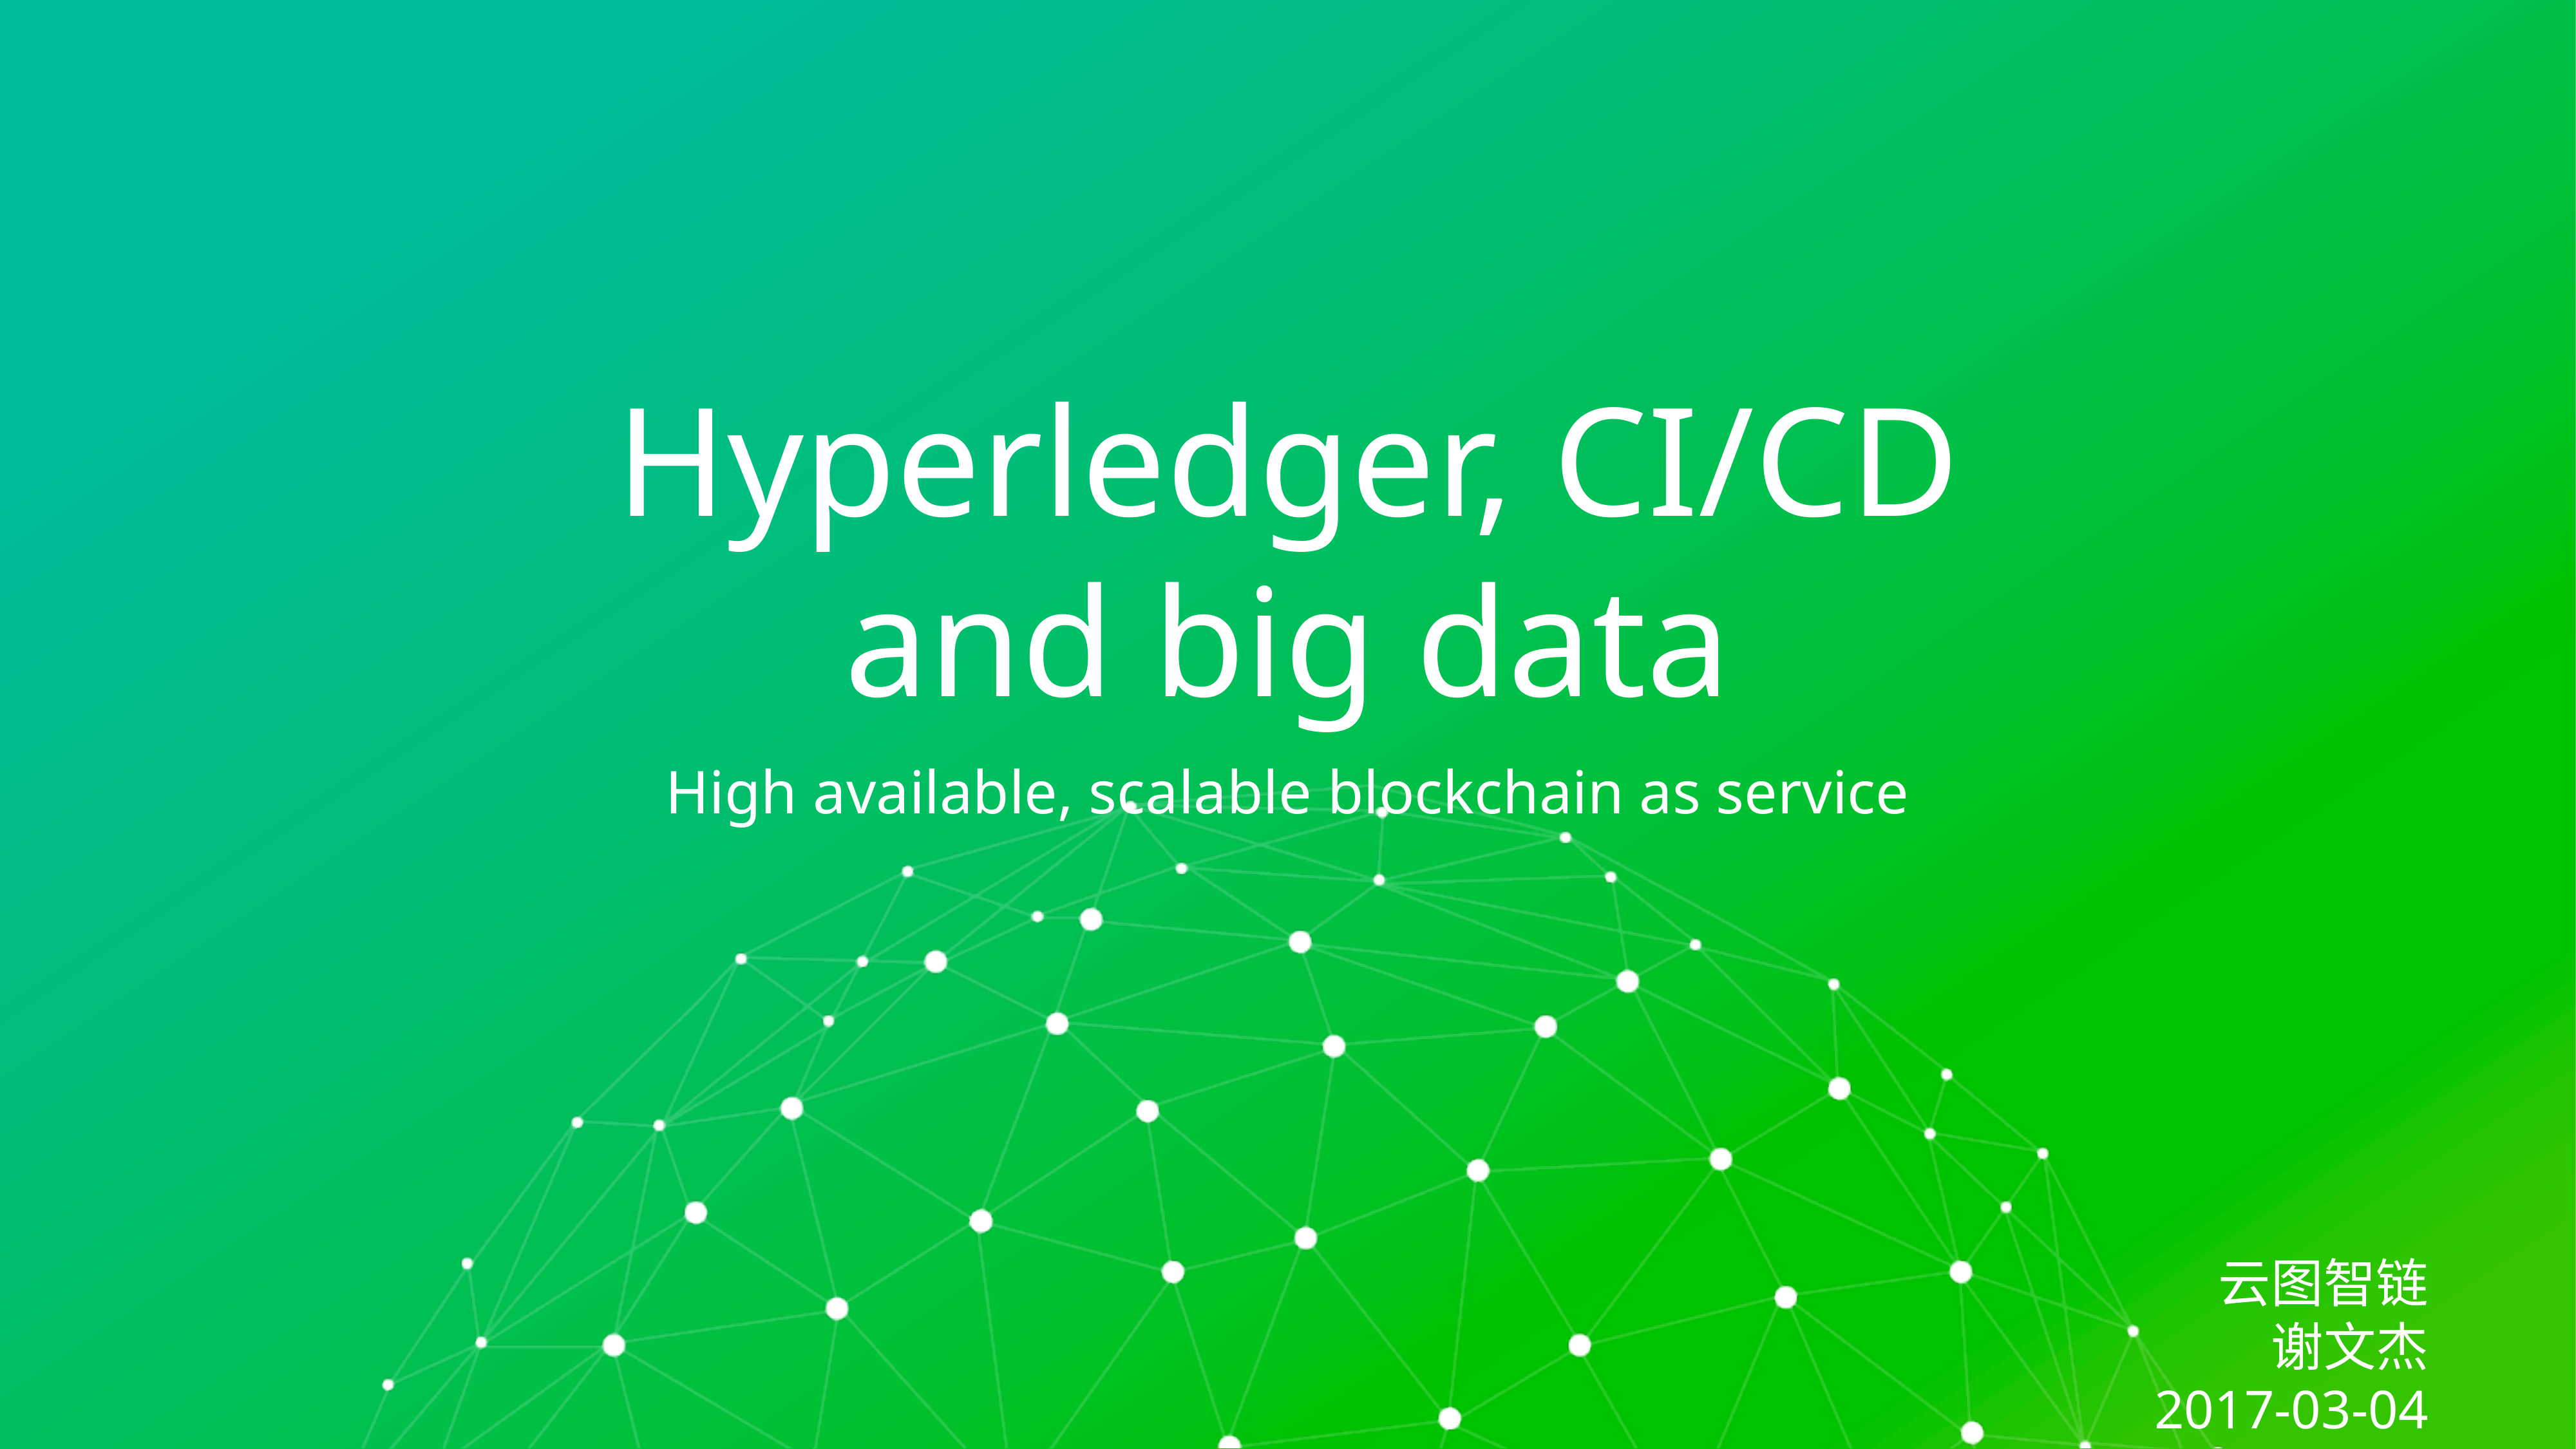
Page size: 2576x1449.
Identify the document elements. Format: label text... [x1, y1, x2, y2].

title Hyperledger, CI/CD and big data [510, 243, 2066, 735]
text_box 云图智链 谢文杰 2017-03-04 [1288, 1242, 2437, 1449]
picture [0, 0, 2576, 1449]
list High available, scalable blockchain as service [510, 746, 2066, 916]
